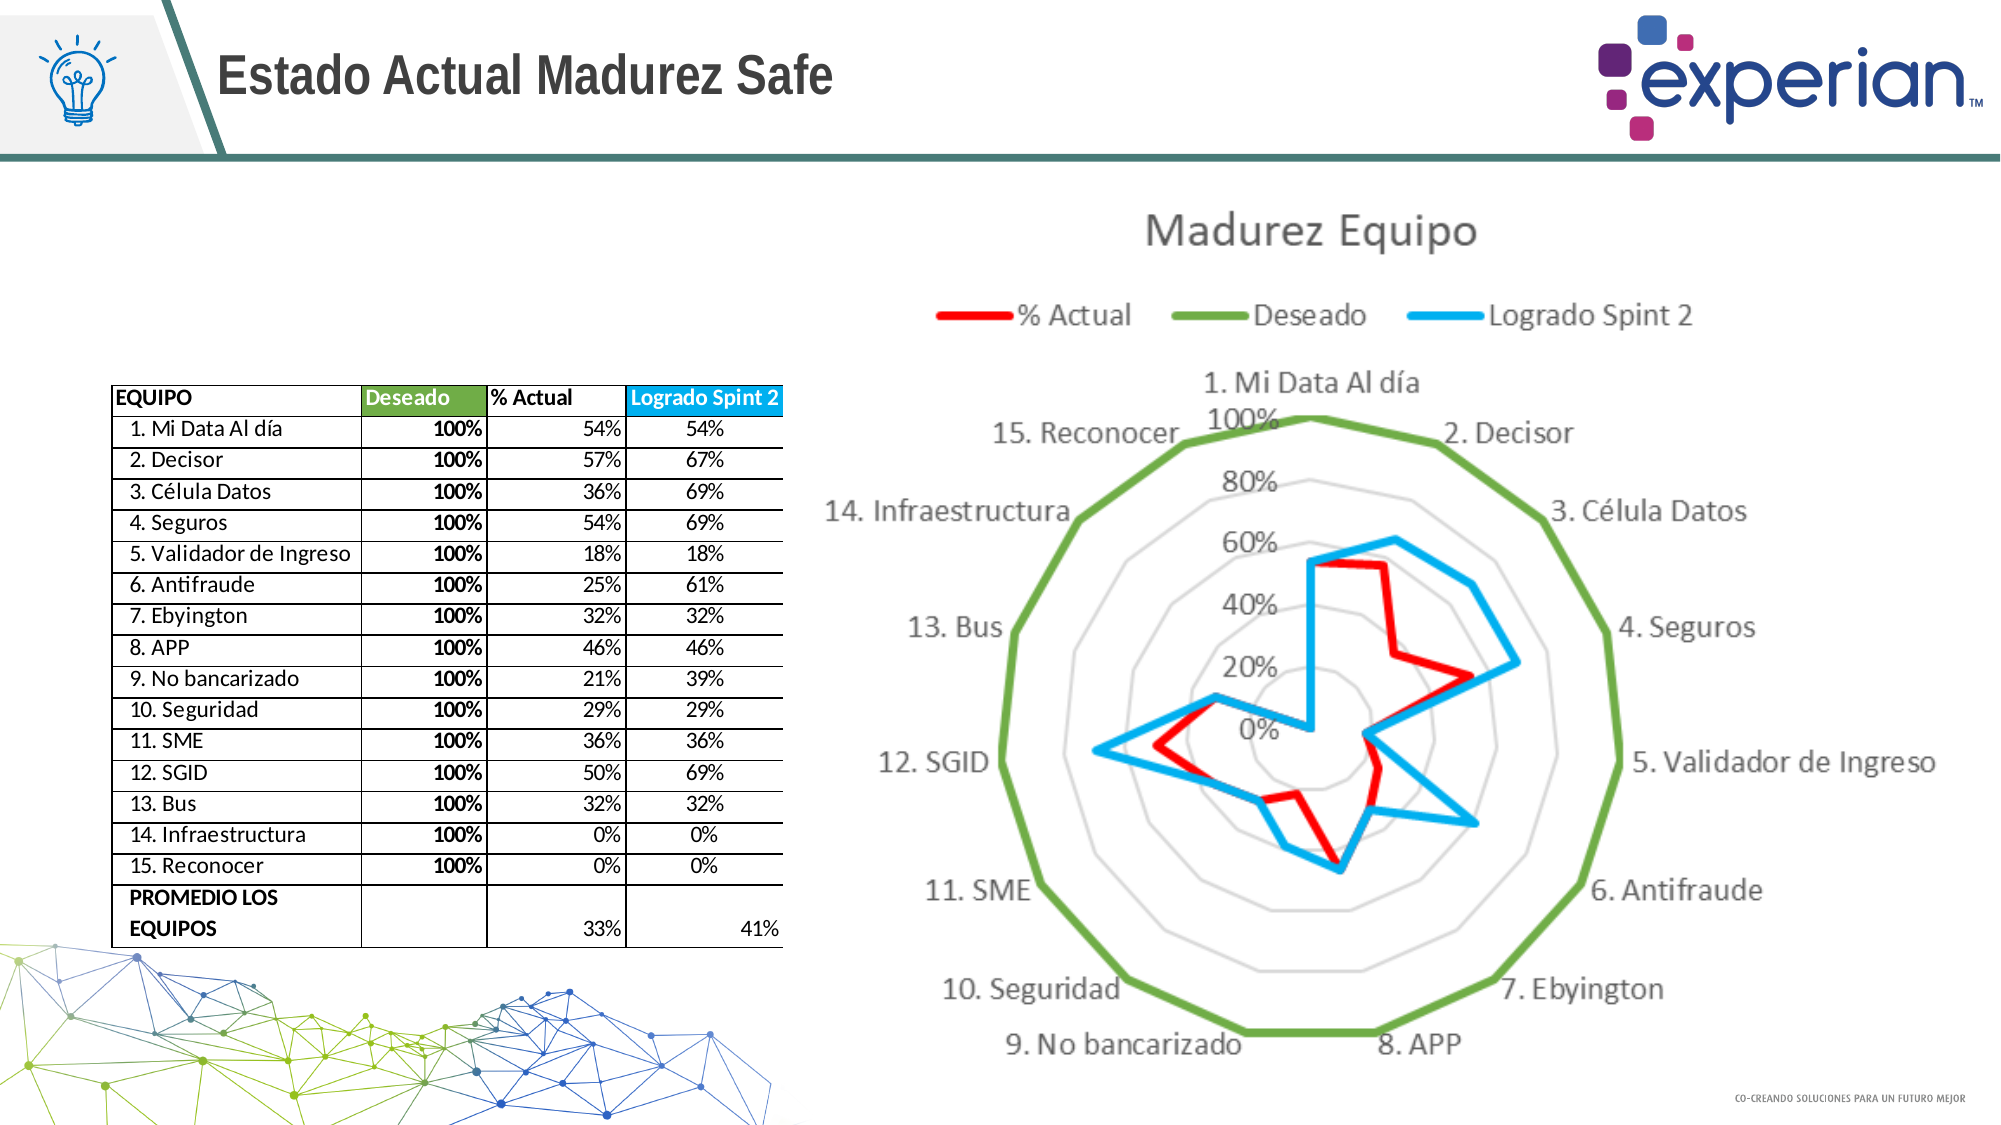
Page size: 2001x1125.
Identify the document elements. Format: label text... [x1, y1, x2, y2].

picture [1596, 13, 1985, 143]
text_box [110, 384, 784, 949]
picture [0, 203, 2000, 1125]
title Estado Actual Madurez Safe [190, 0, 1582, 154]
